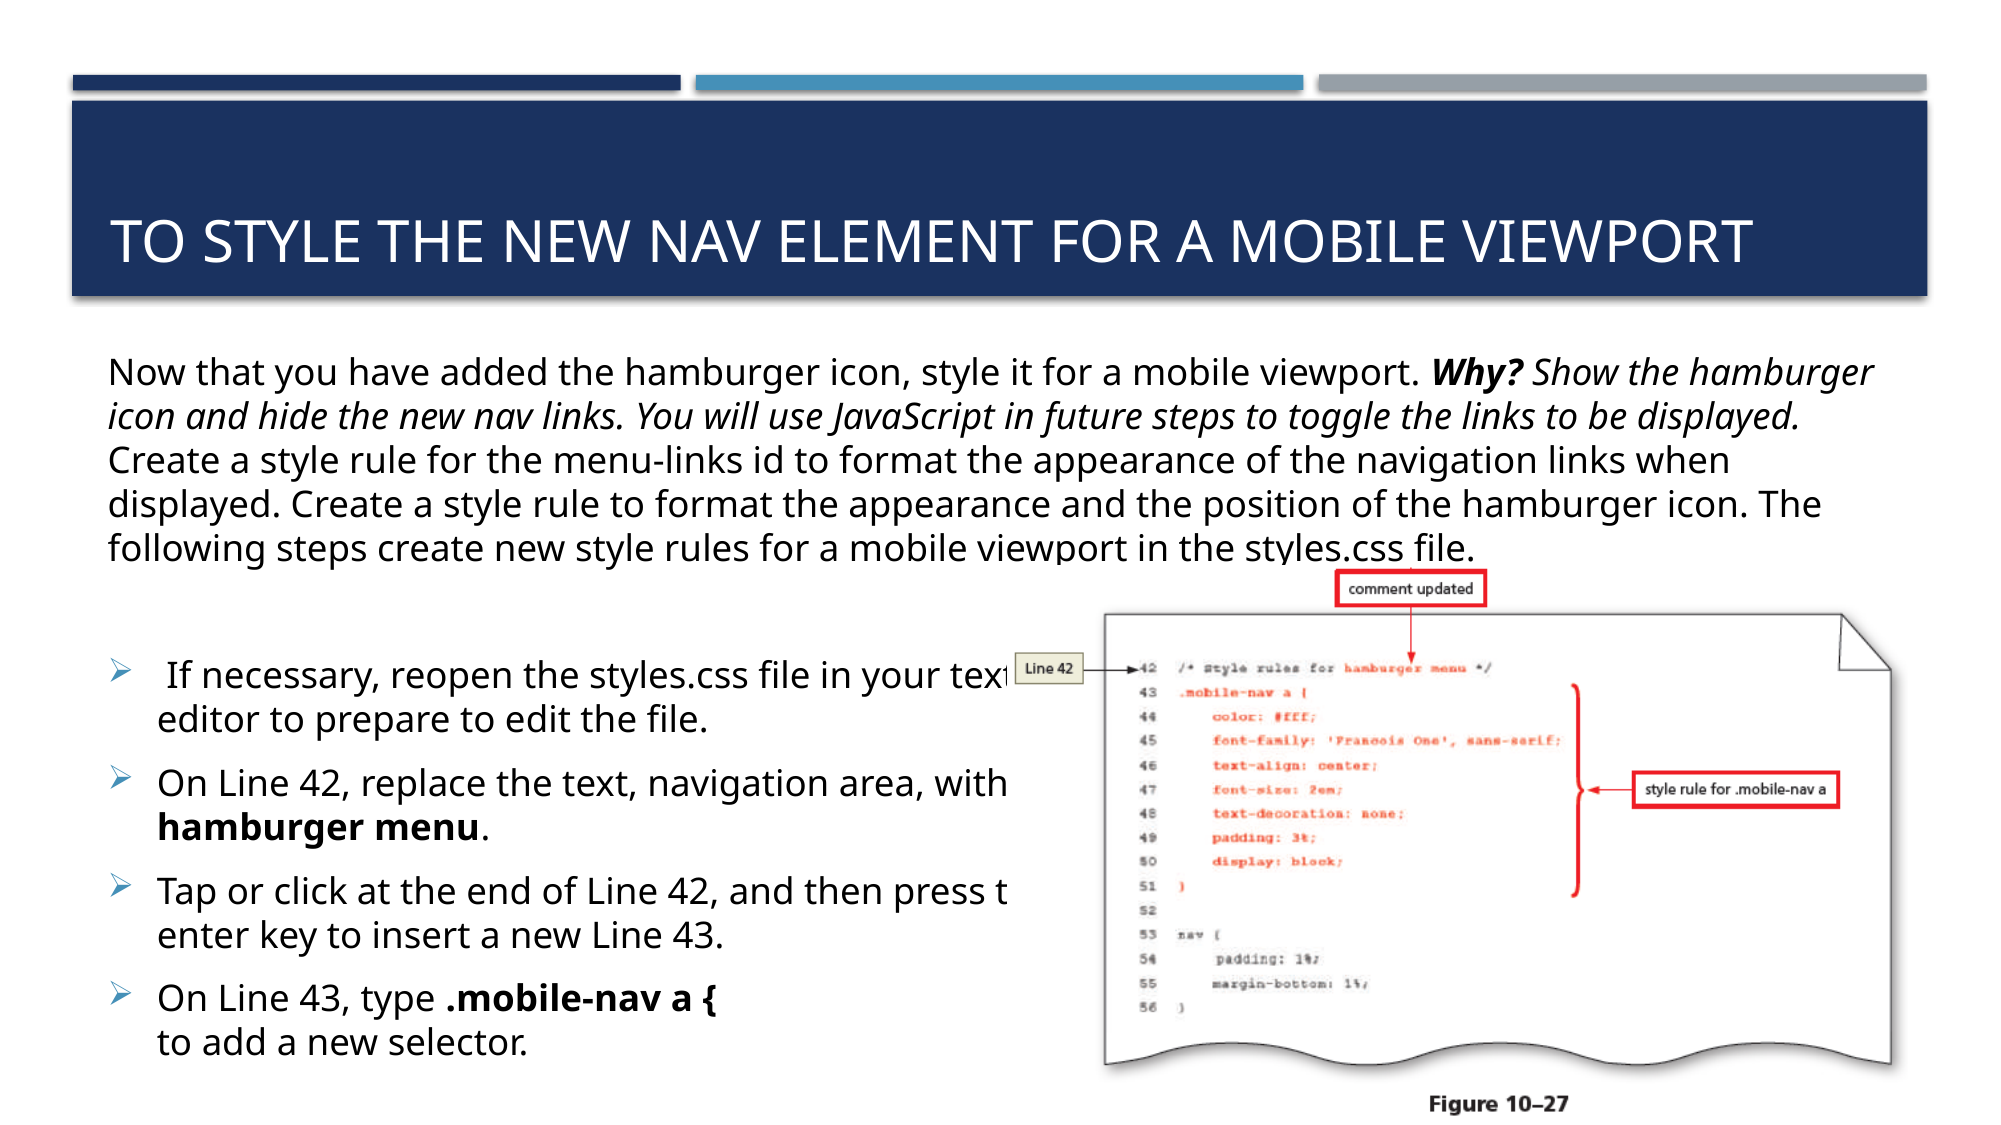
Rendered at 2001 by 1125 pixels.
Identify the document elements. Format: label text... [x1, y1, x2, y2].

list Now that you have added the hamburger icon, style it for a mobile viewport. Why? Show the hamburger icon and hide the new nav links. You will use JavaScript in future steps to toggle the links to be displayed. Create a style rule for the menu-links id to format the appearance of the navigation links when displayed. Create a style rule to format the appearance and the position of the hamburger icon. The following steps create new style rules for a mobile viewport in the styles.css file. 1 If necessary, reopen the styles.css file in your text editor to prepare to edit the file. On Line 42, replace the text, navigation area, with hamburger menu. Tap or click at the end of Line 42, and then press the enter key to insert a new Line 43. On Line 43, type .mobile-nav a { to add a new selector. [92, 341, 1902, 1075]
picture [1006, 565, 1908, 1125]
title To Style the New Nav Element for a Mobile Viewport [95, 115, 1905, 282]
